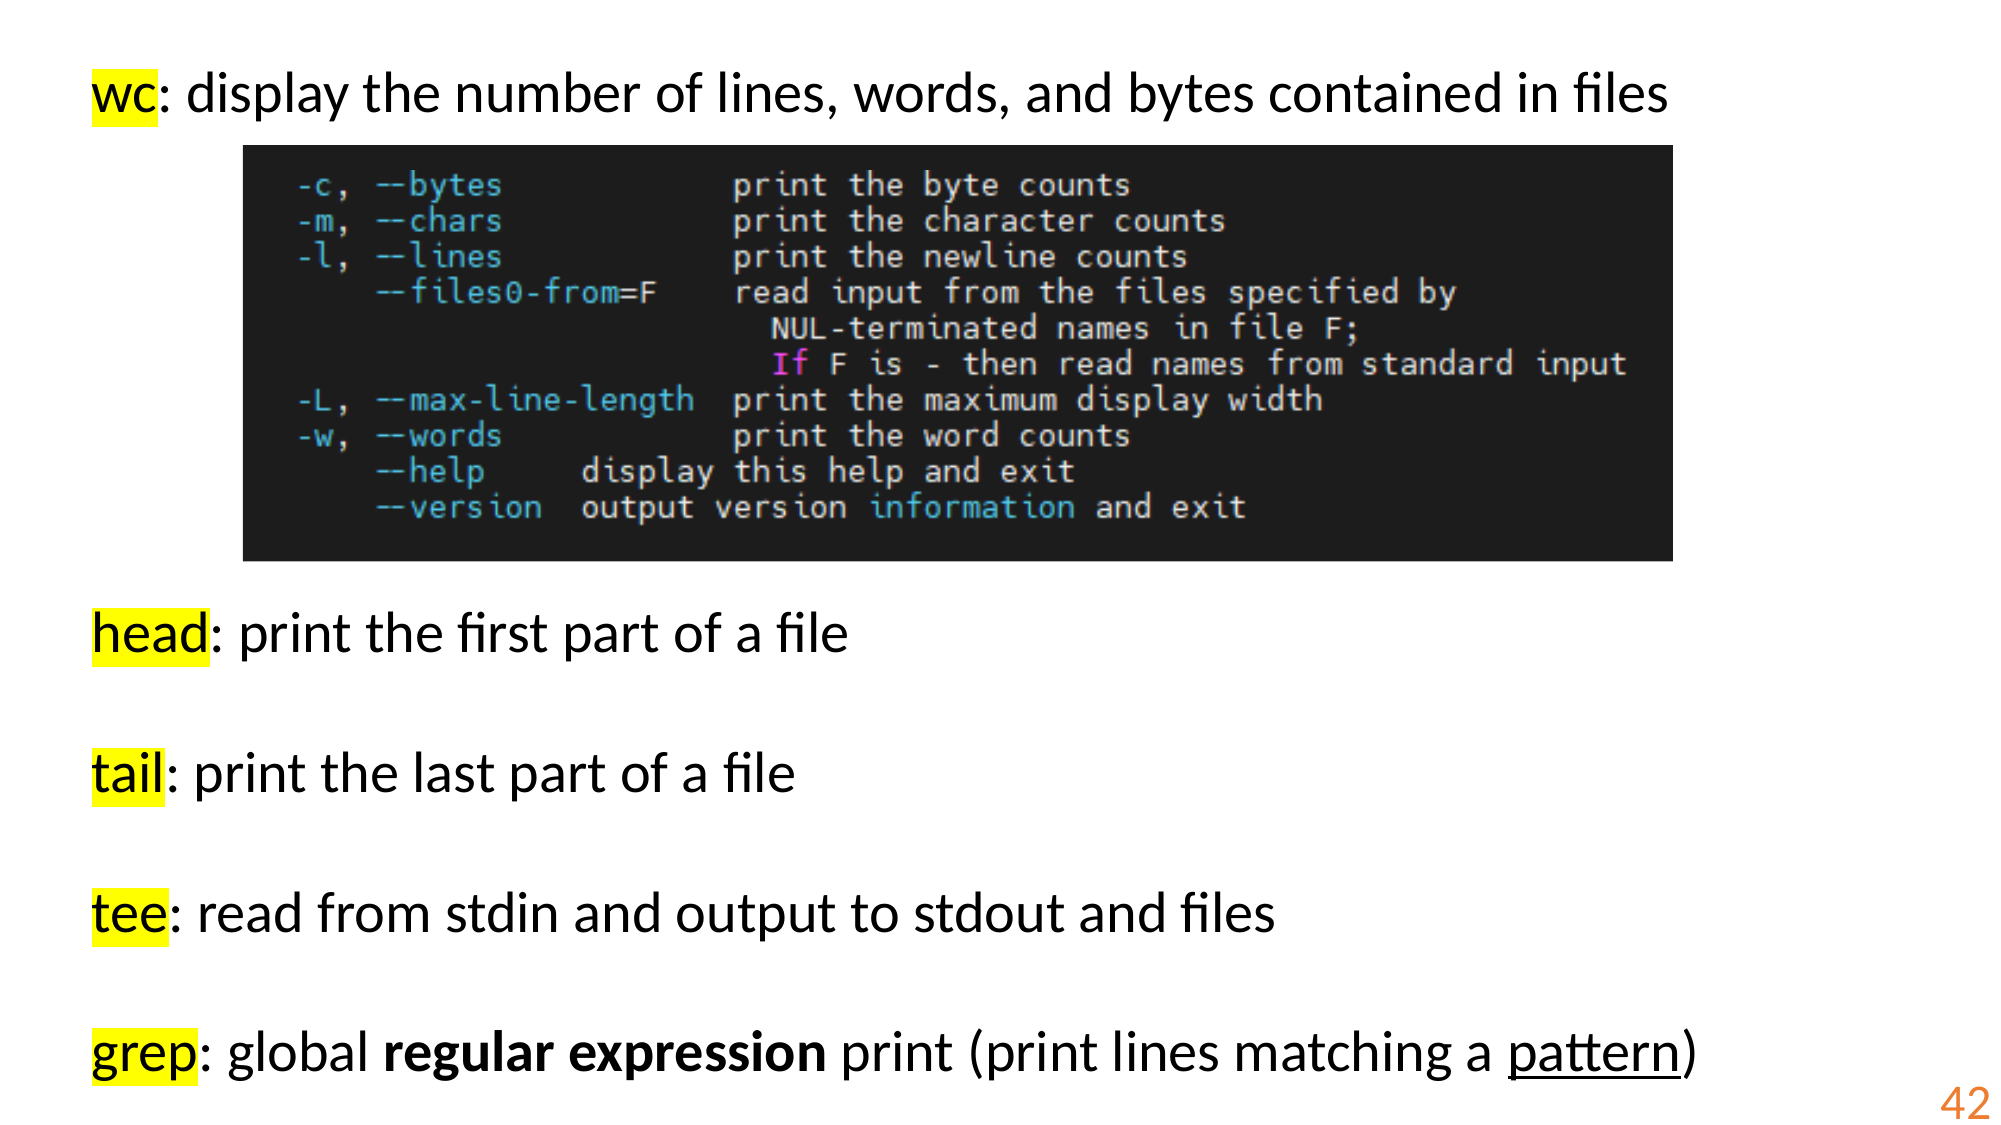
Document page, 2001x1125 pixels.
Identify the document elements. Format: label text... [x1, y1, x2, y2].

text_box head: print the first part of a file tail: print the last part of a file tee: read from stdin and output to stdout and files grep: global regular expression print (print lines matching a pattern) [77, 586, 1833, 1091]
text_box wc: display the number of lines, words, and bytes contained in files [77, 46, 1759, 132]
text_box [242, 144, 1674, 562]
slide_number 42 [1556, 1069, 2000, 1125]
picture [270, 170, 1643, 540]
